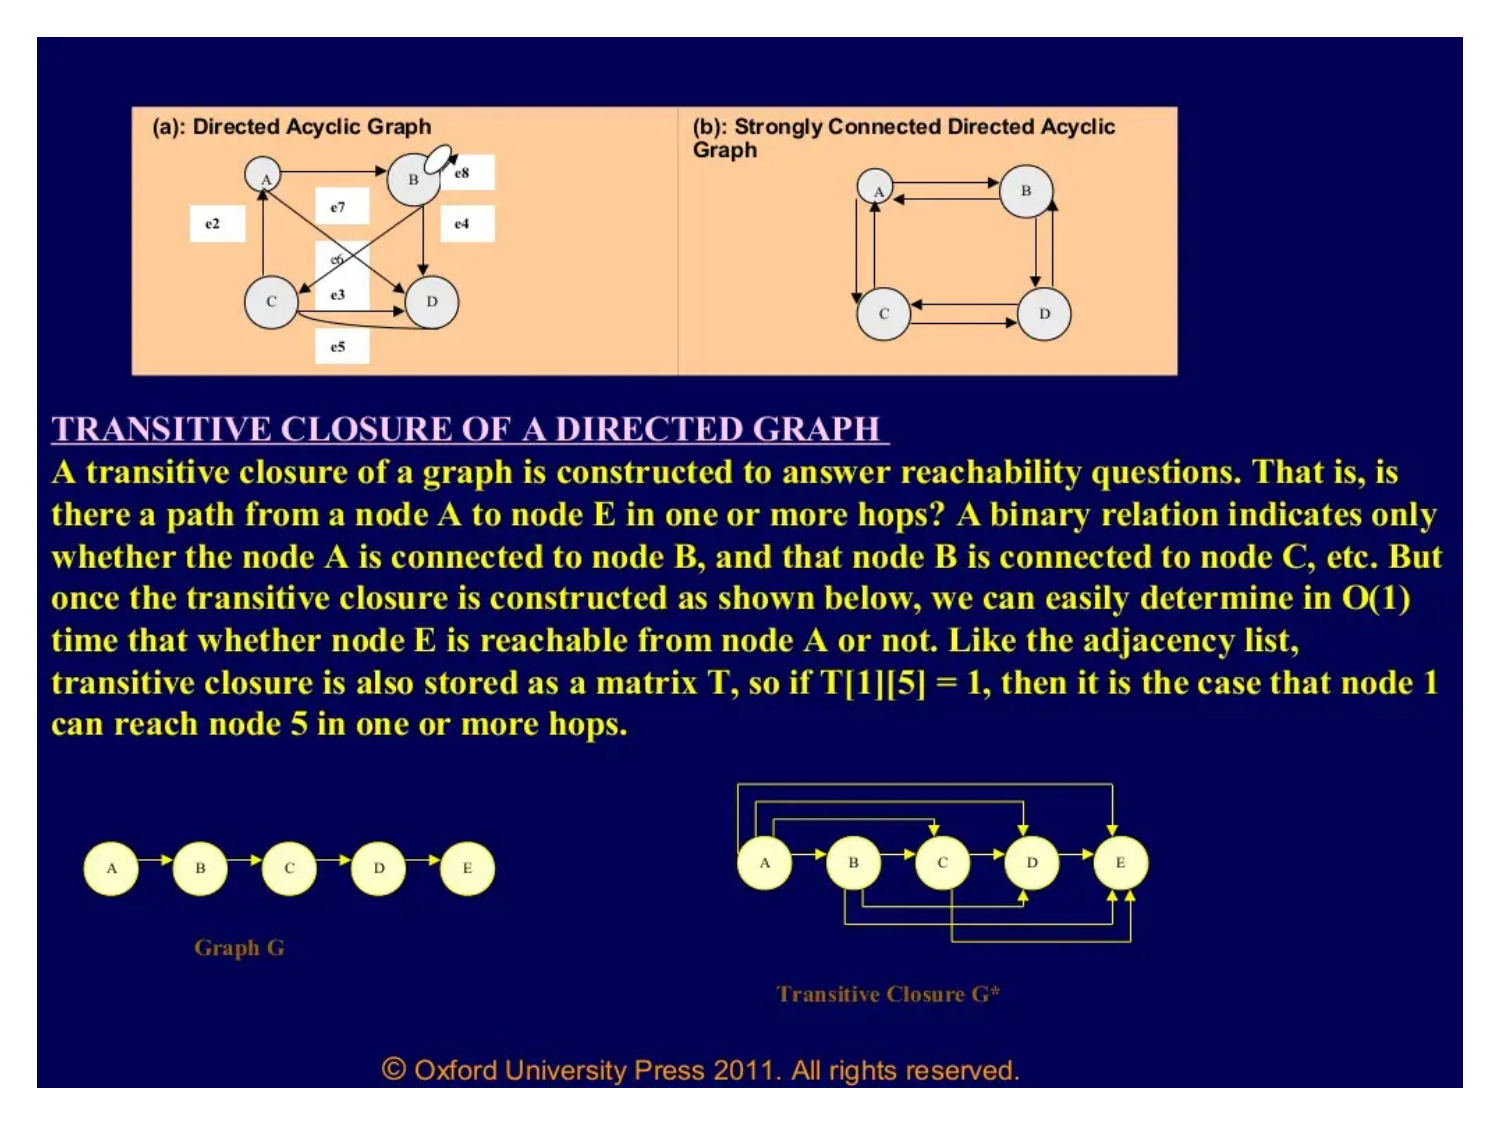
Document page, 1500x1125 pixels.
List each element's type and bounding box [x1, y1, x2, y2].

picture [37, 37, 1463, 1088]
